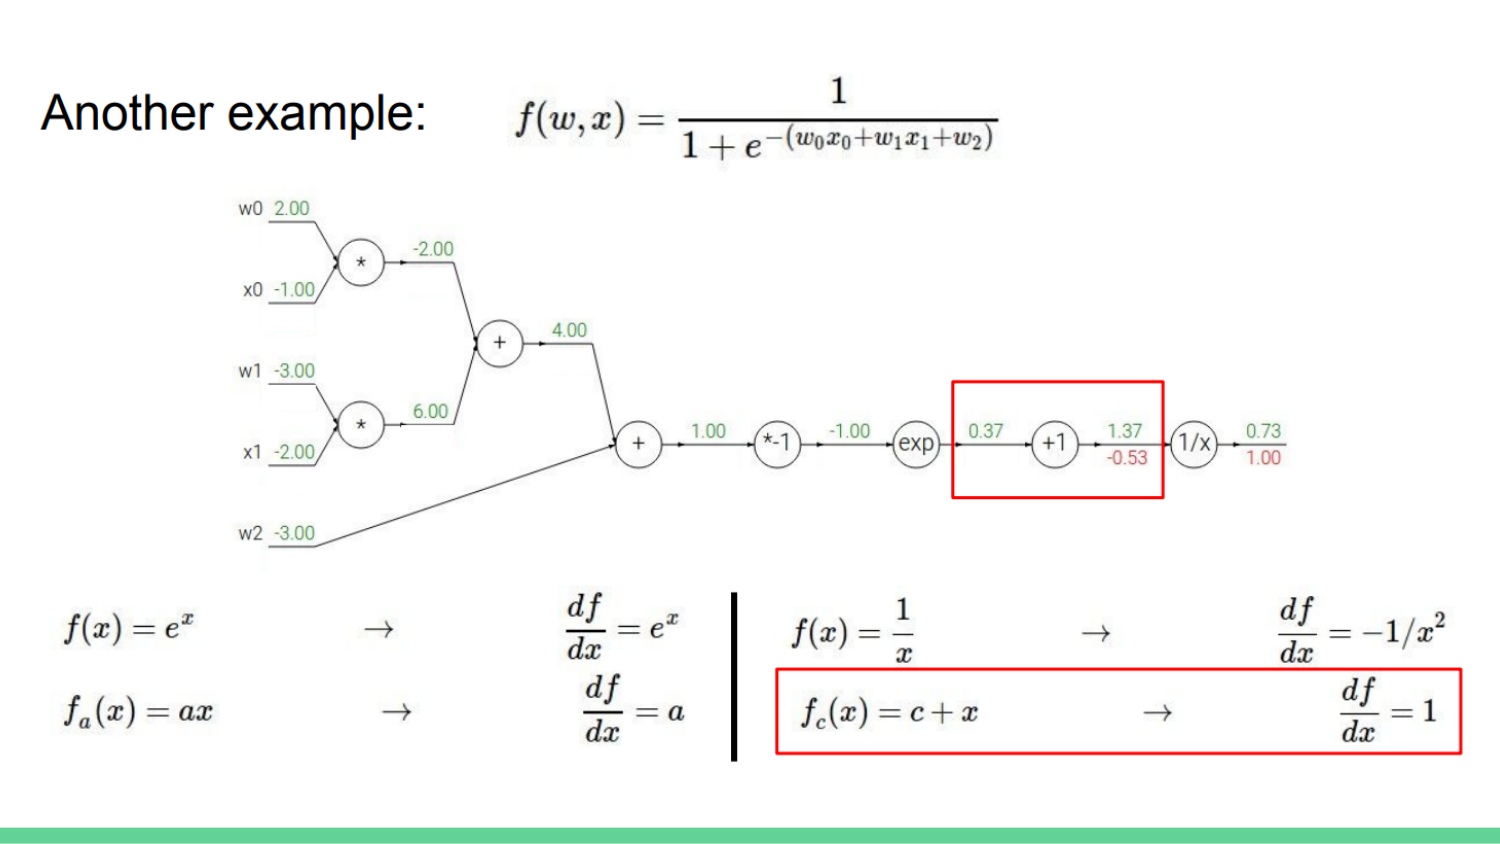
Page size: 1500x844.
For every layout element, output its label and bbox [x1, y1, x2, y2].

picture [24, 73, 1470, 769]
